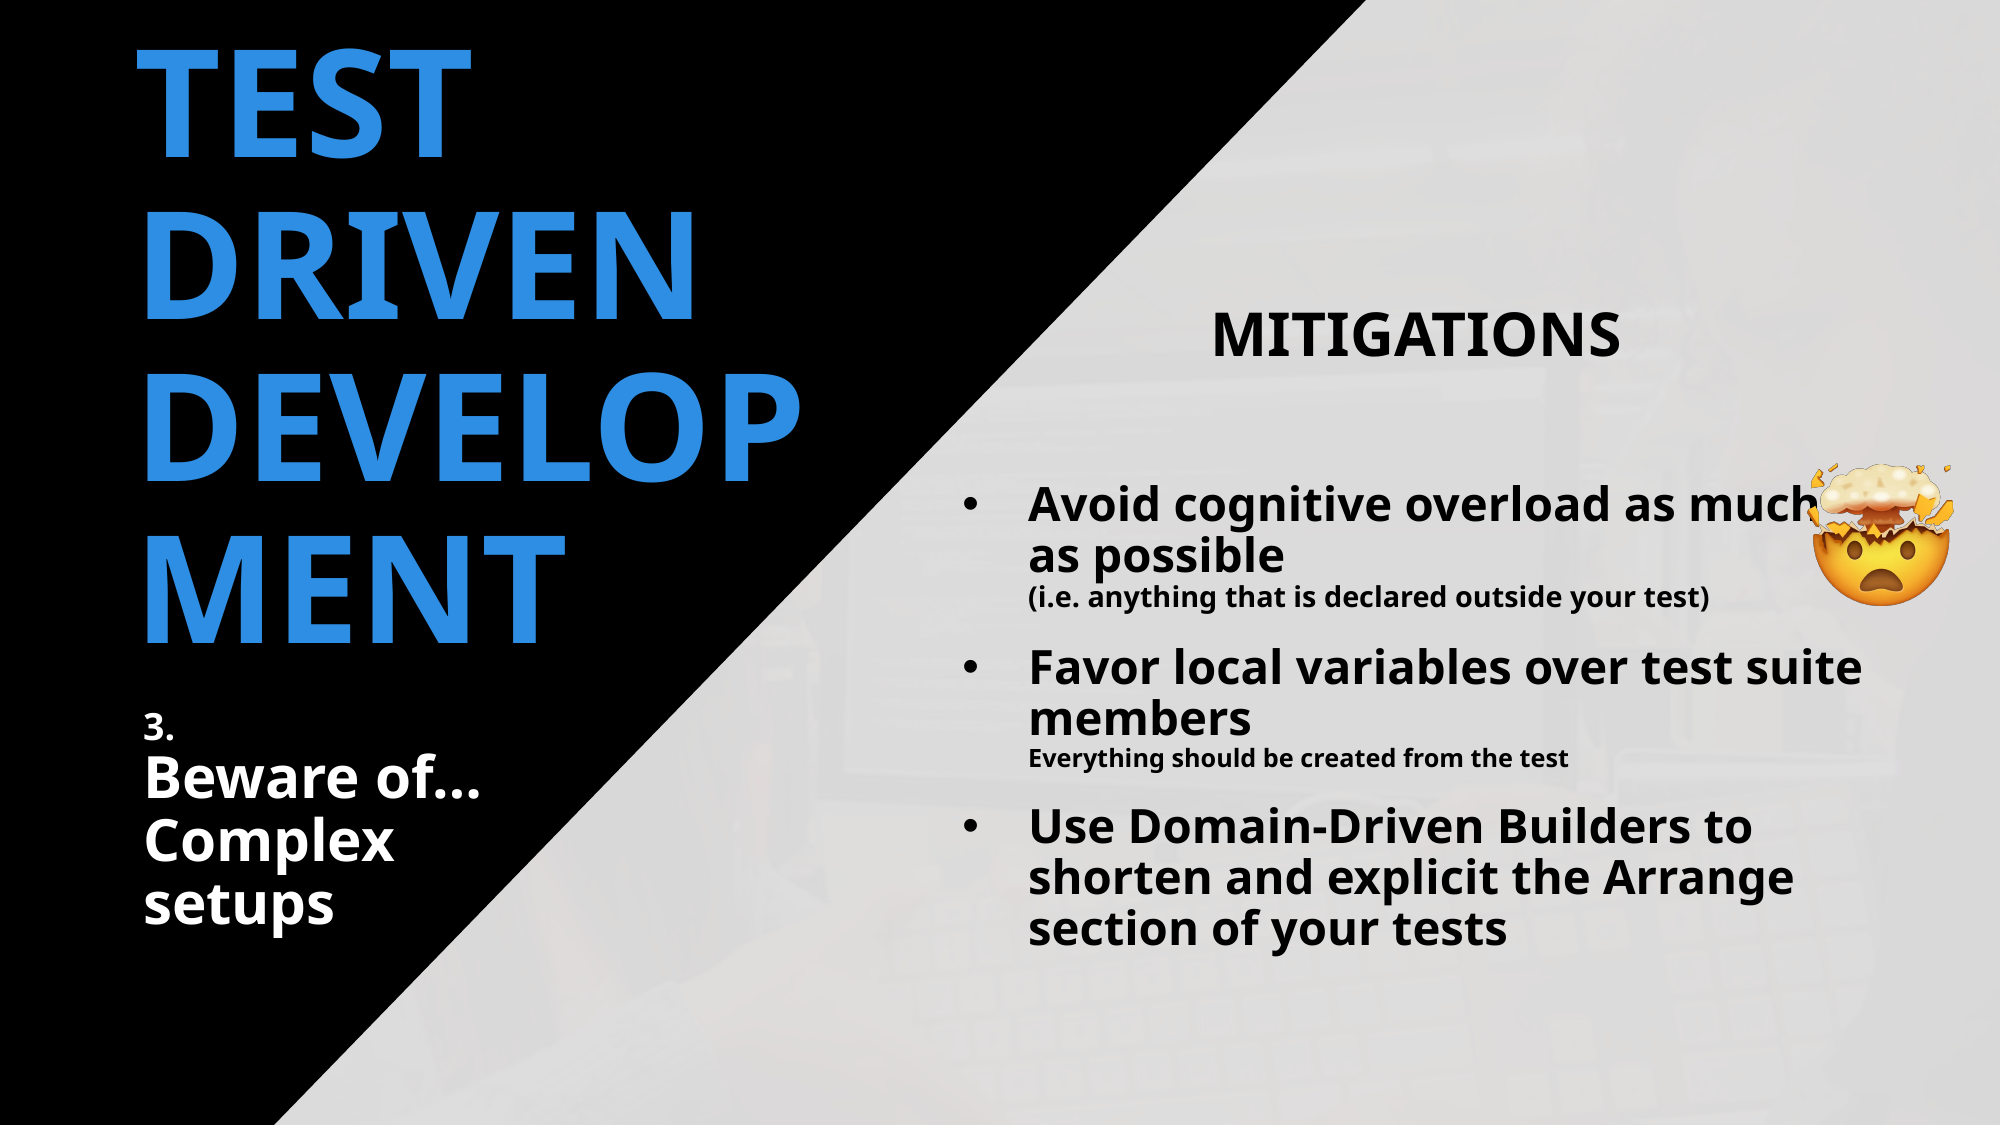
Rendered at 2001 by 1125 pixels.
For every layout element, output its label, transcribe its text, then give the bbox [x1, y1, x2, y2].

text_box 3. Beware of… Complex setups [128, 700, 255, 966]
text_box Test Driven development [119, 20, 255, 563]
text_box [0, 0, 255, 1125]
picture [255, 0, 2000, 1125]
